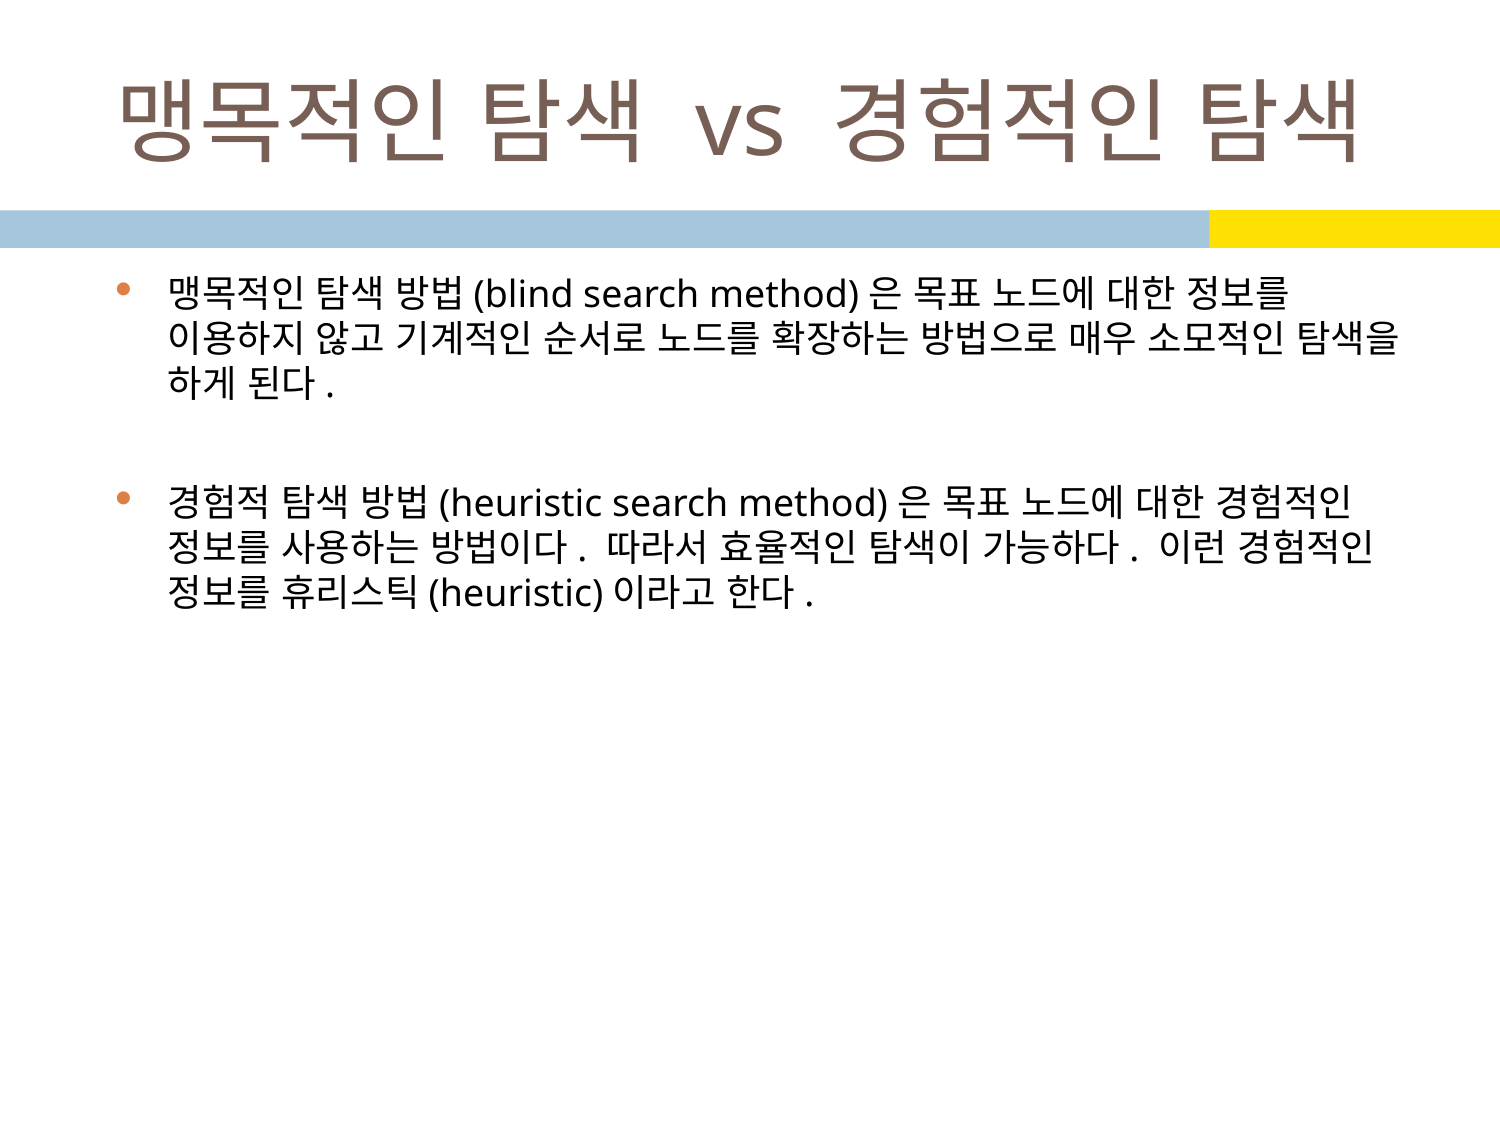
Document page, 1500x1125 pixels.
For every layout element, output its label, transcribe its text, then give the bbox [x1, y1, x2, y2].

title 맹목적인 탐색 vs 경험적인 탐색 [100, 37, 1438, 200]
list 맹목적인 탐색 방법(blind search method)은 목표 노드에 대한 정보를 이용하지 않고 기계적인 순서로 노드를 확장하는 방법으로 매우 소모적인 탐색을 하게 된다. 경험적 탐색 방법(heuristic search method)은 목표 노드에 대한 경험적인 정보를 사용하는 방법이다. 따라서 효율적인 탐색이 가능하다. 이런 경험적인 정보를 휴리스틱(heuristic)이라고 한다. [100, 262, 1438, 1000]
